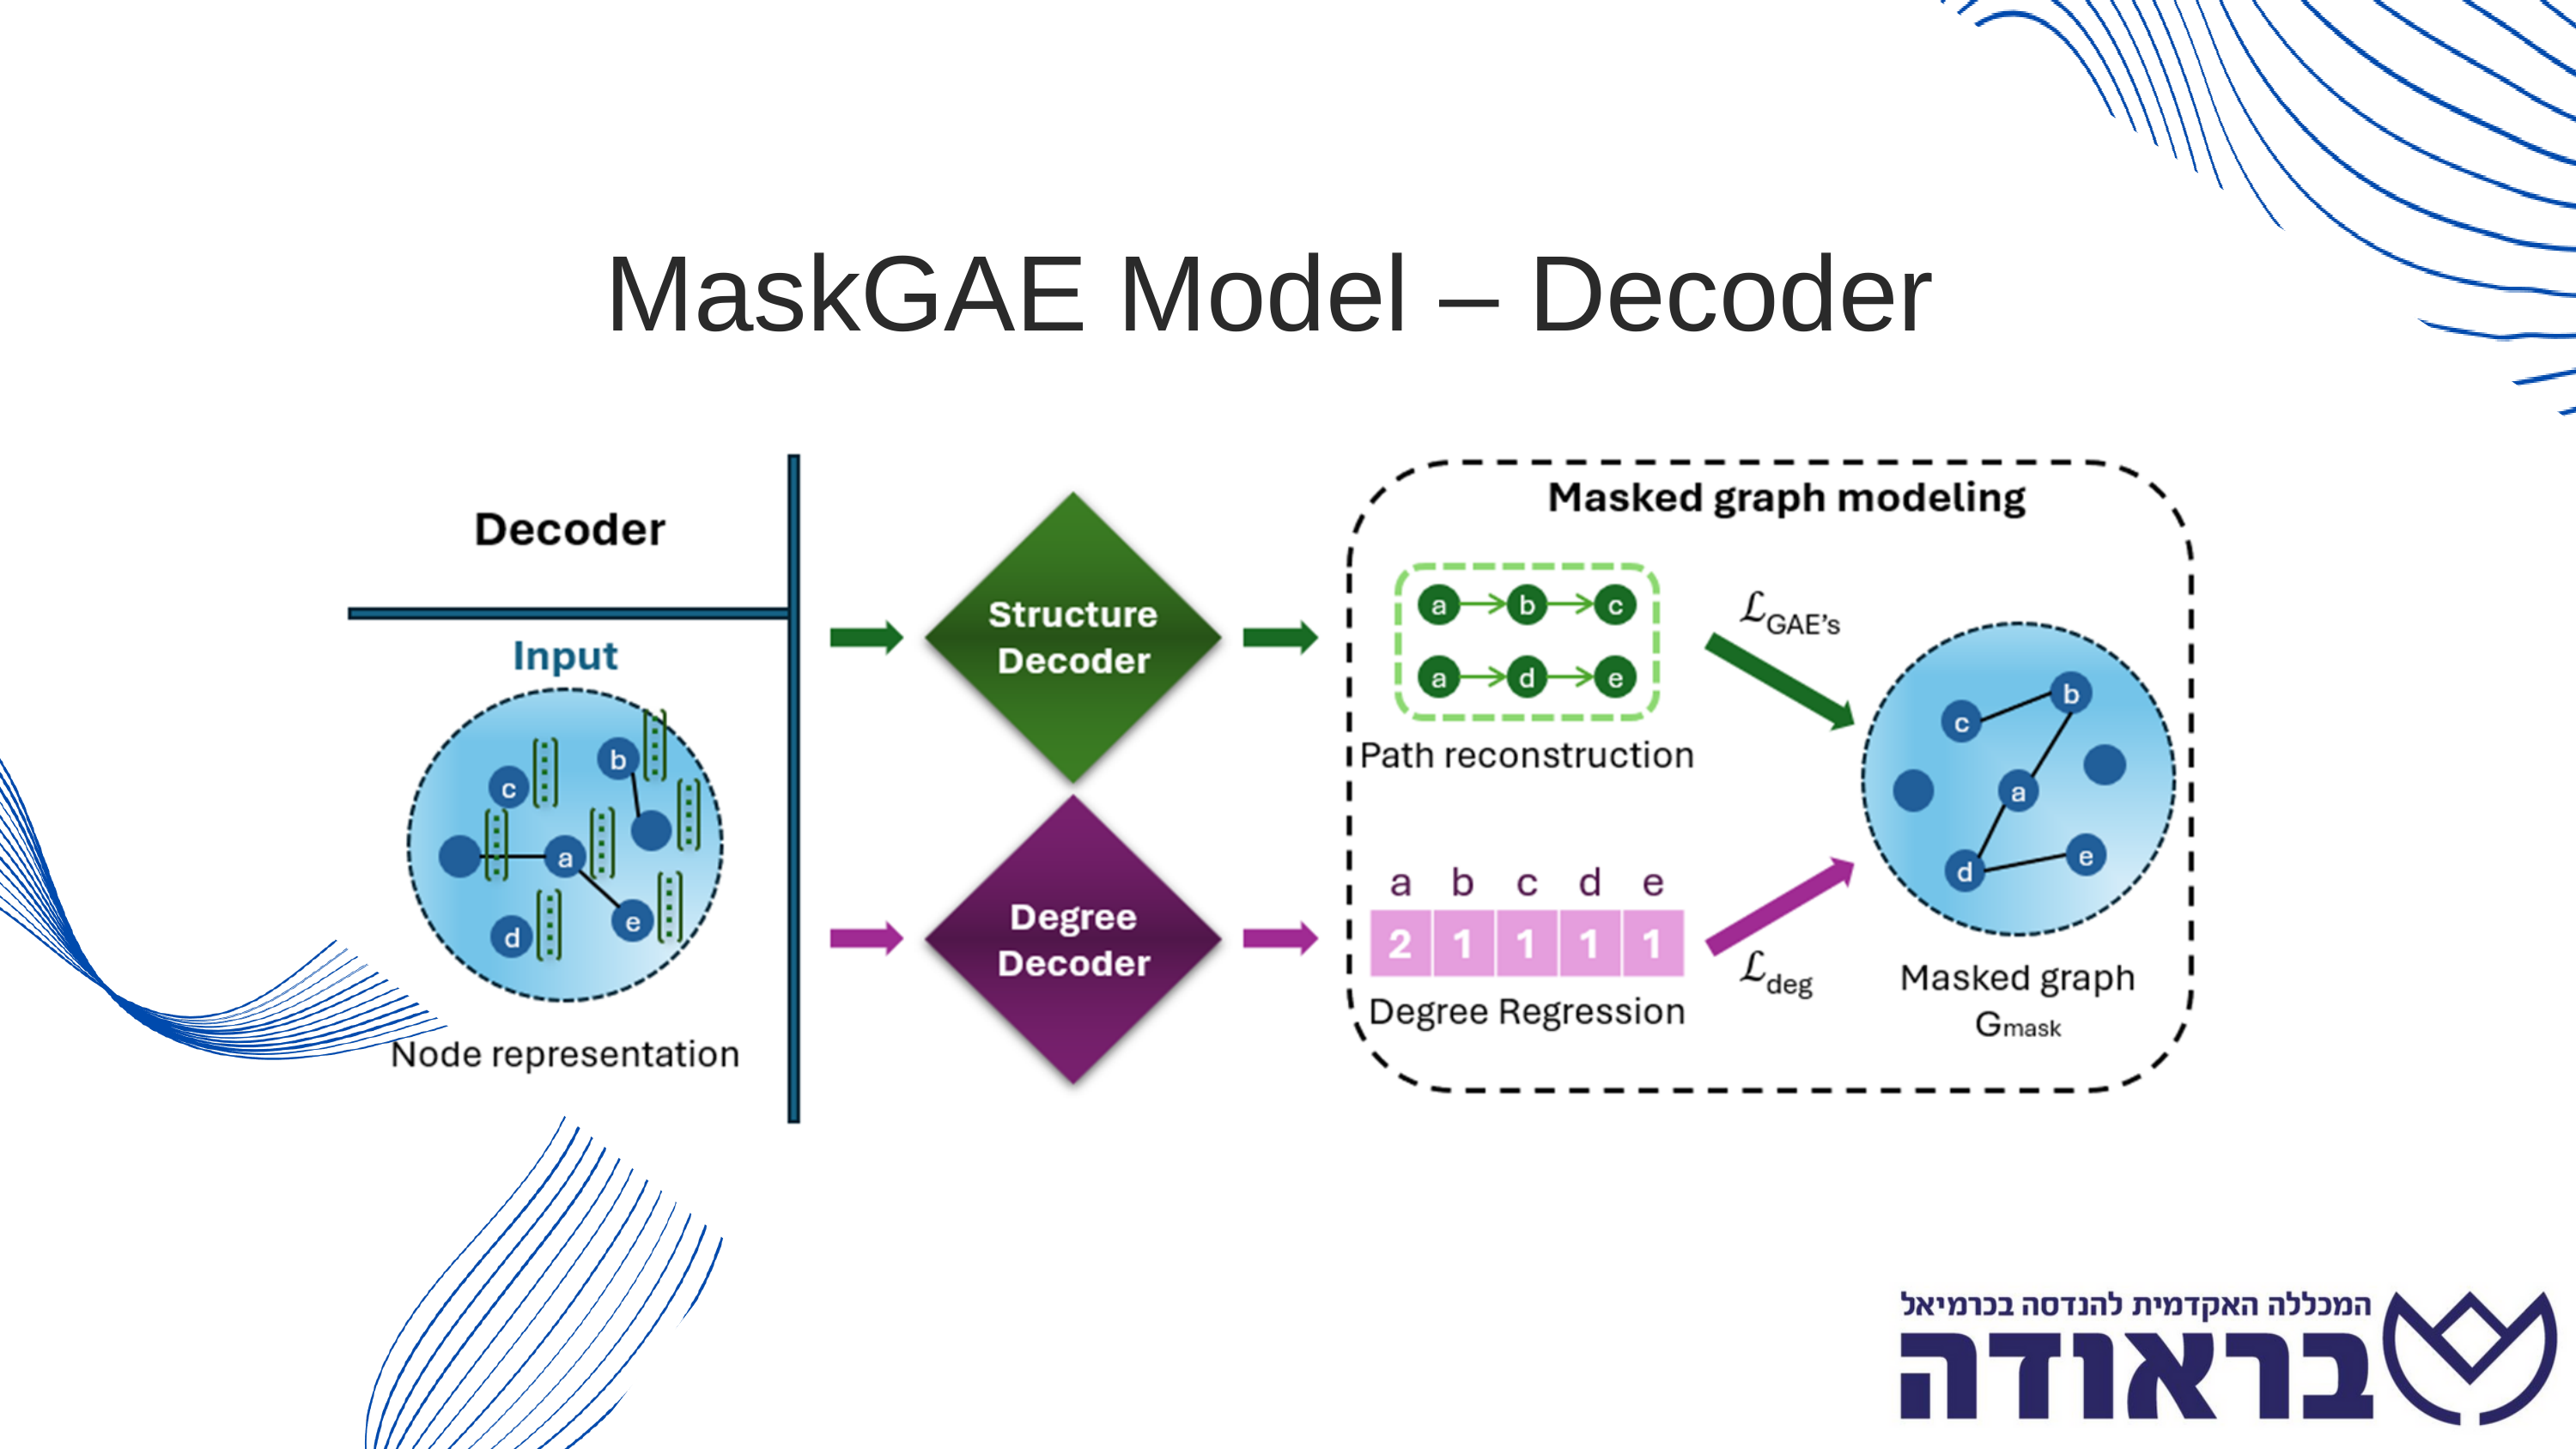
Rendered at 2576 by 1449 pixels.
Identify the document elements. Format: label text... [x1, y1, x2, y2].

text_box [339, 373, 2237, 1173]
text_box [1850, 1272, 2576, 1449]
text_box [0, 680, 738, 1449]
text_box MaskGAE Model – Decoder [605, 223, 1971, 353]
text_box [1937, 0, 2576, 424]
